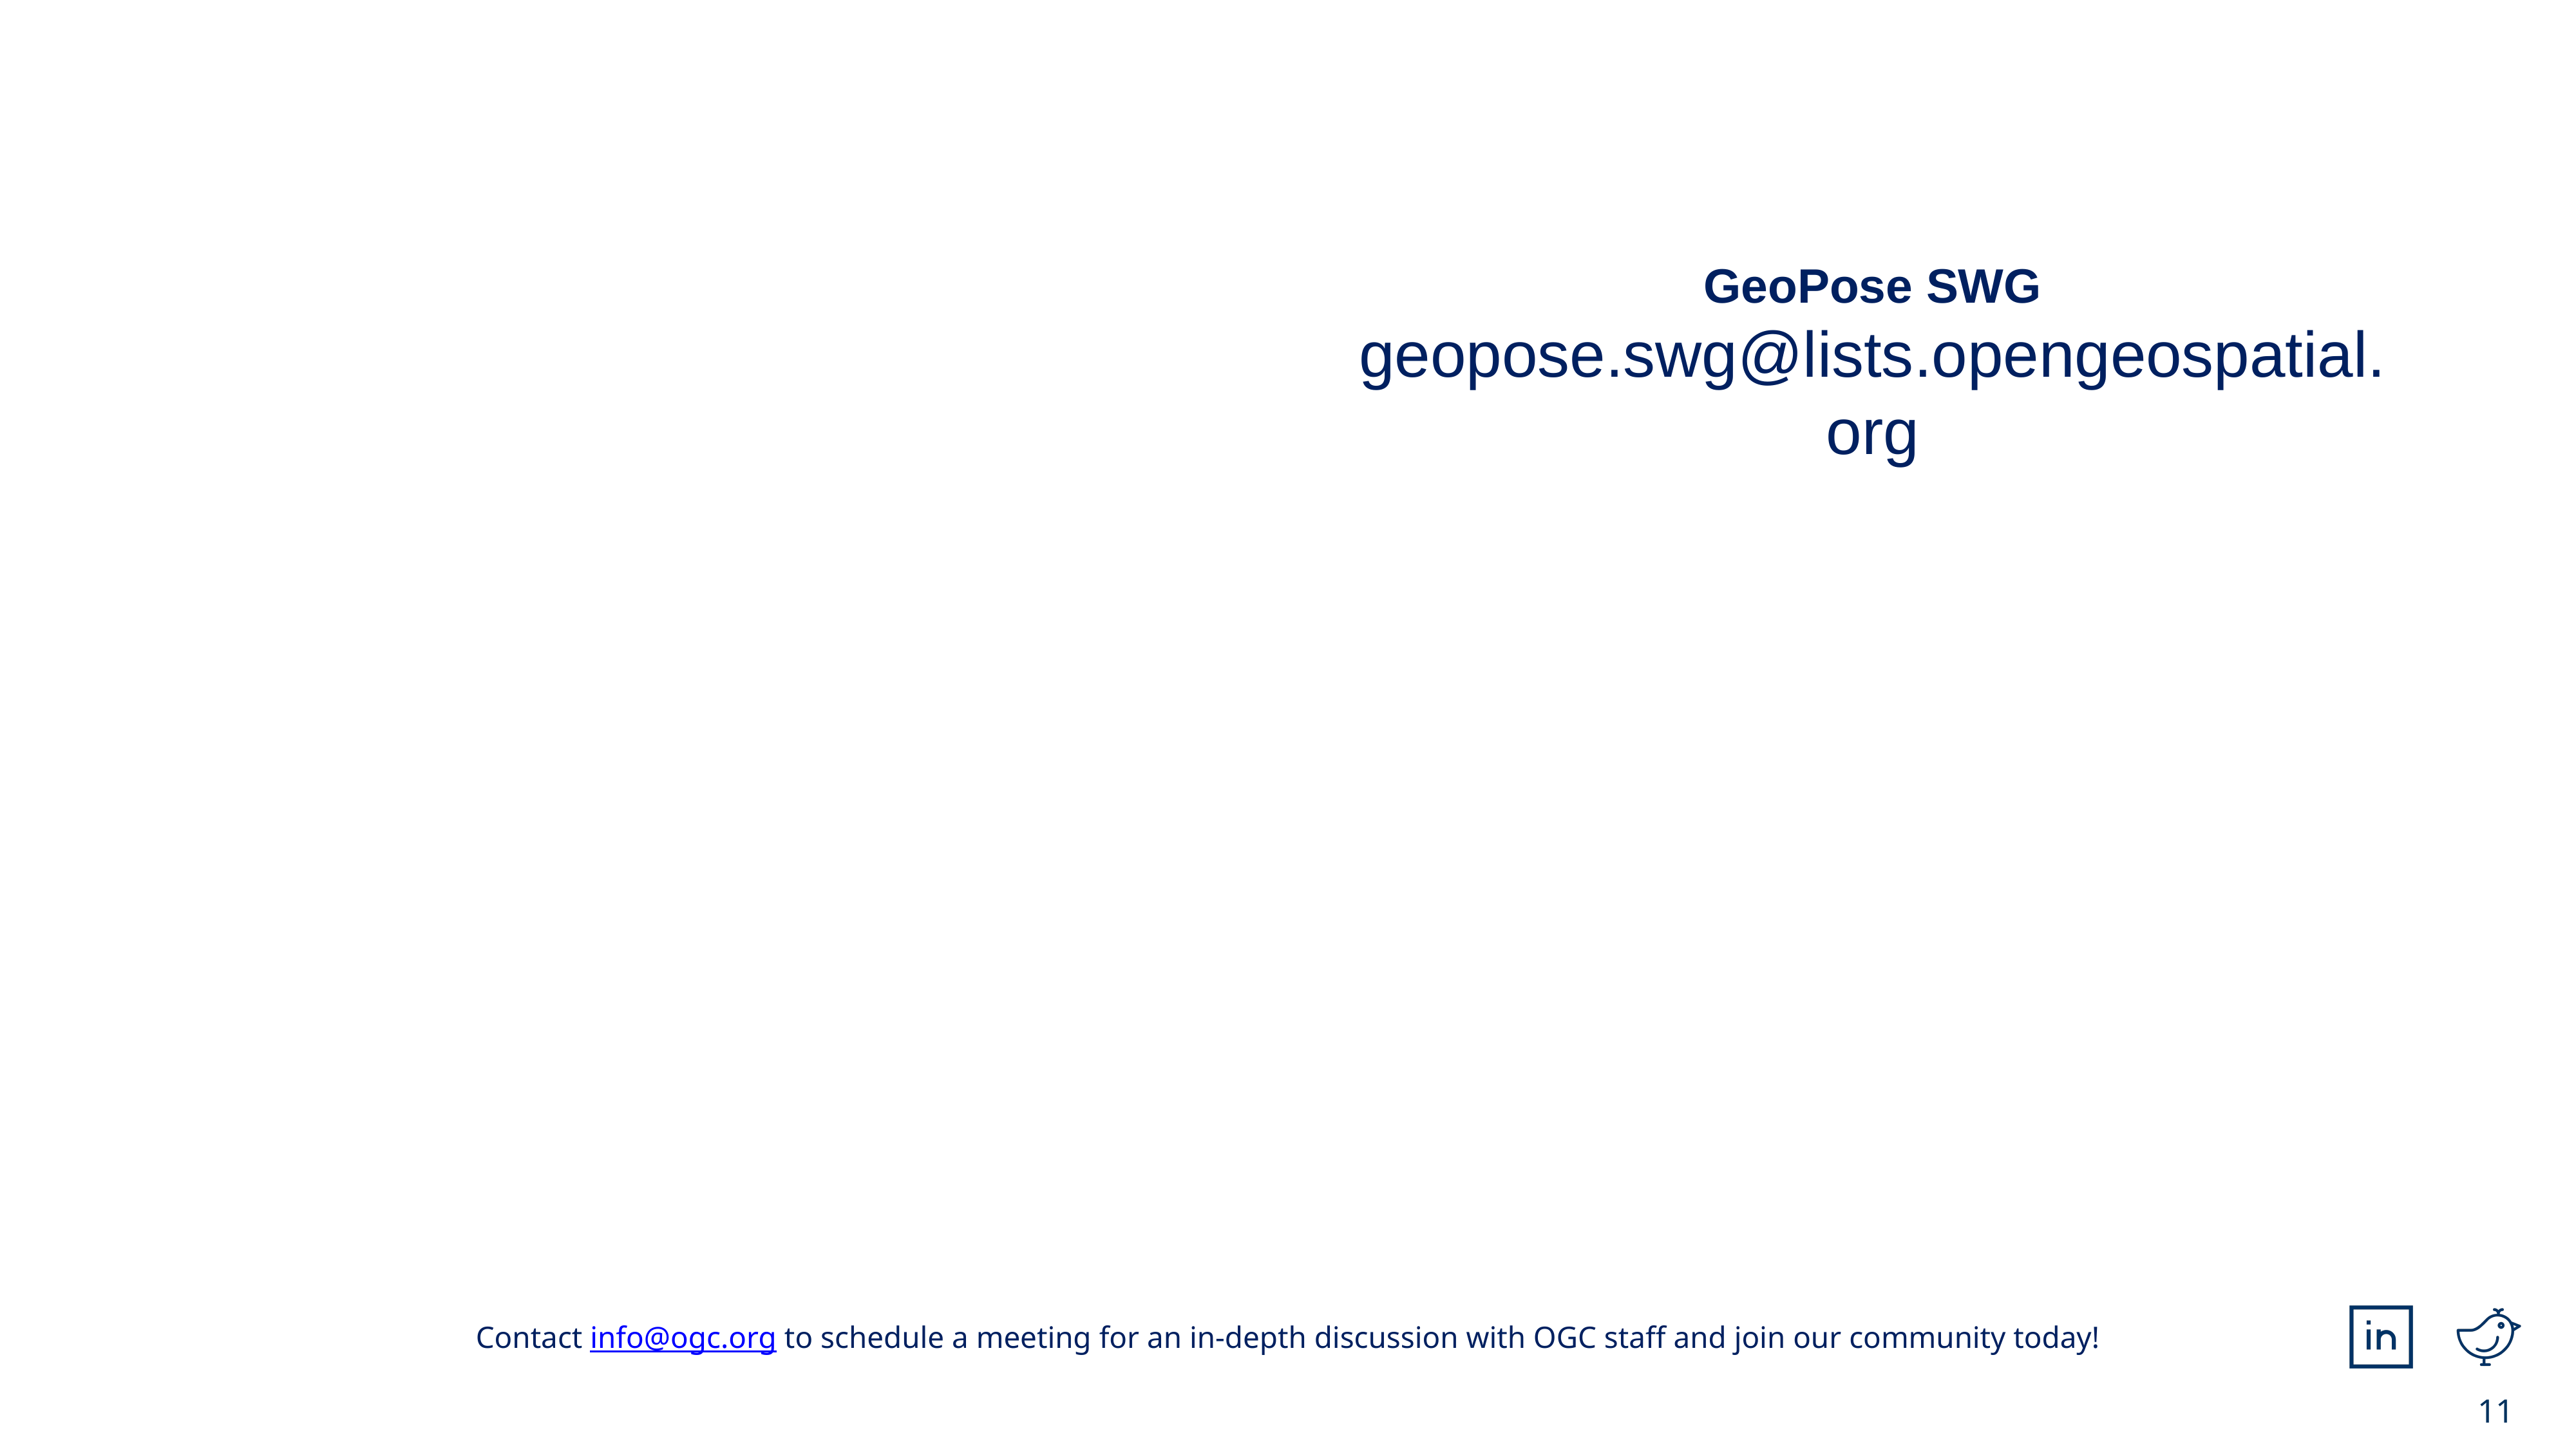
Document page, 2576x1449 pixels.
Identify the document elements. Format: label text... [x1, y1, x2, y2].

picture [2334, 1272, 2552, 1314]
slide_number 11 [2467, 1388, 2525, 1437]
picture [2334, 1364, 2552, 1399]
text_box Contact info@ogc.org to schedule a meeting for an in-depth discussion with OGC staff and join our community today! [0, 1314, 2576, 1364]
text_box GeoPose SWG geopose.swg@lists.opengeospatial.org [1346, 250, 2400, 472]
